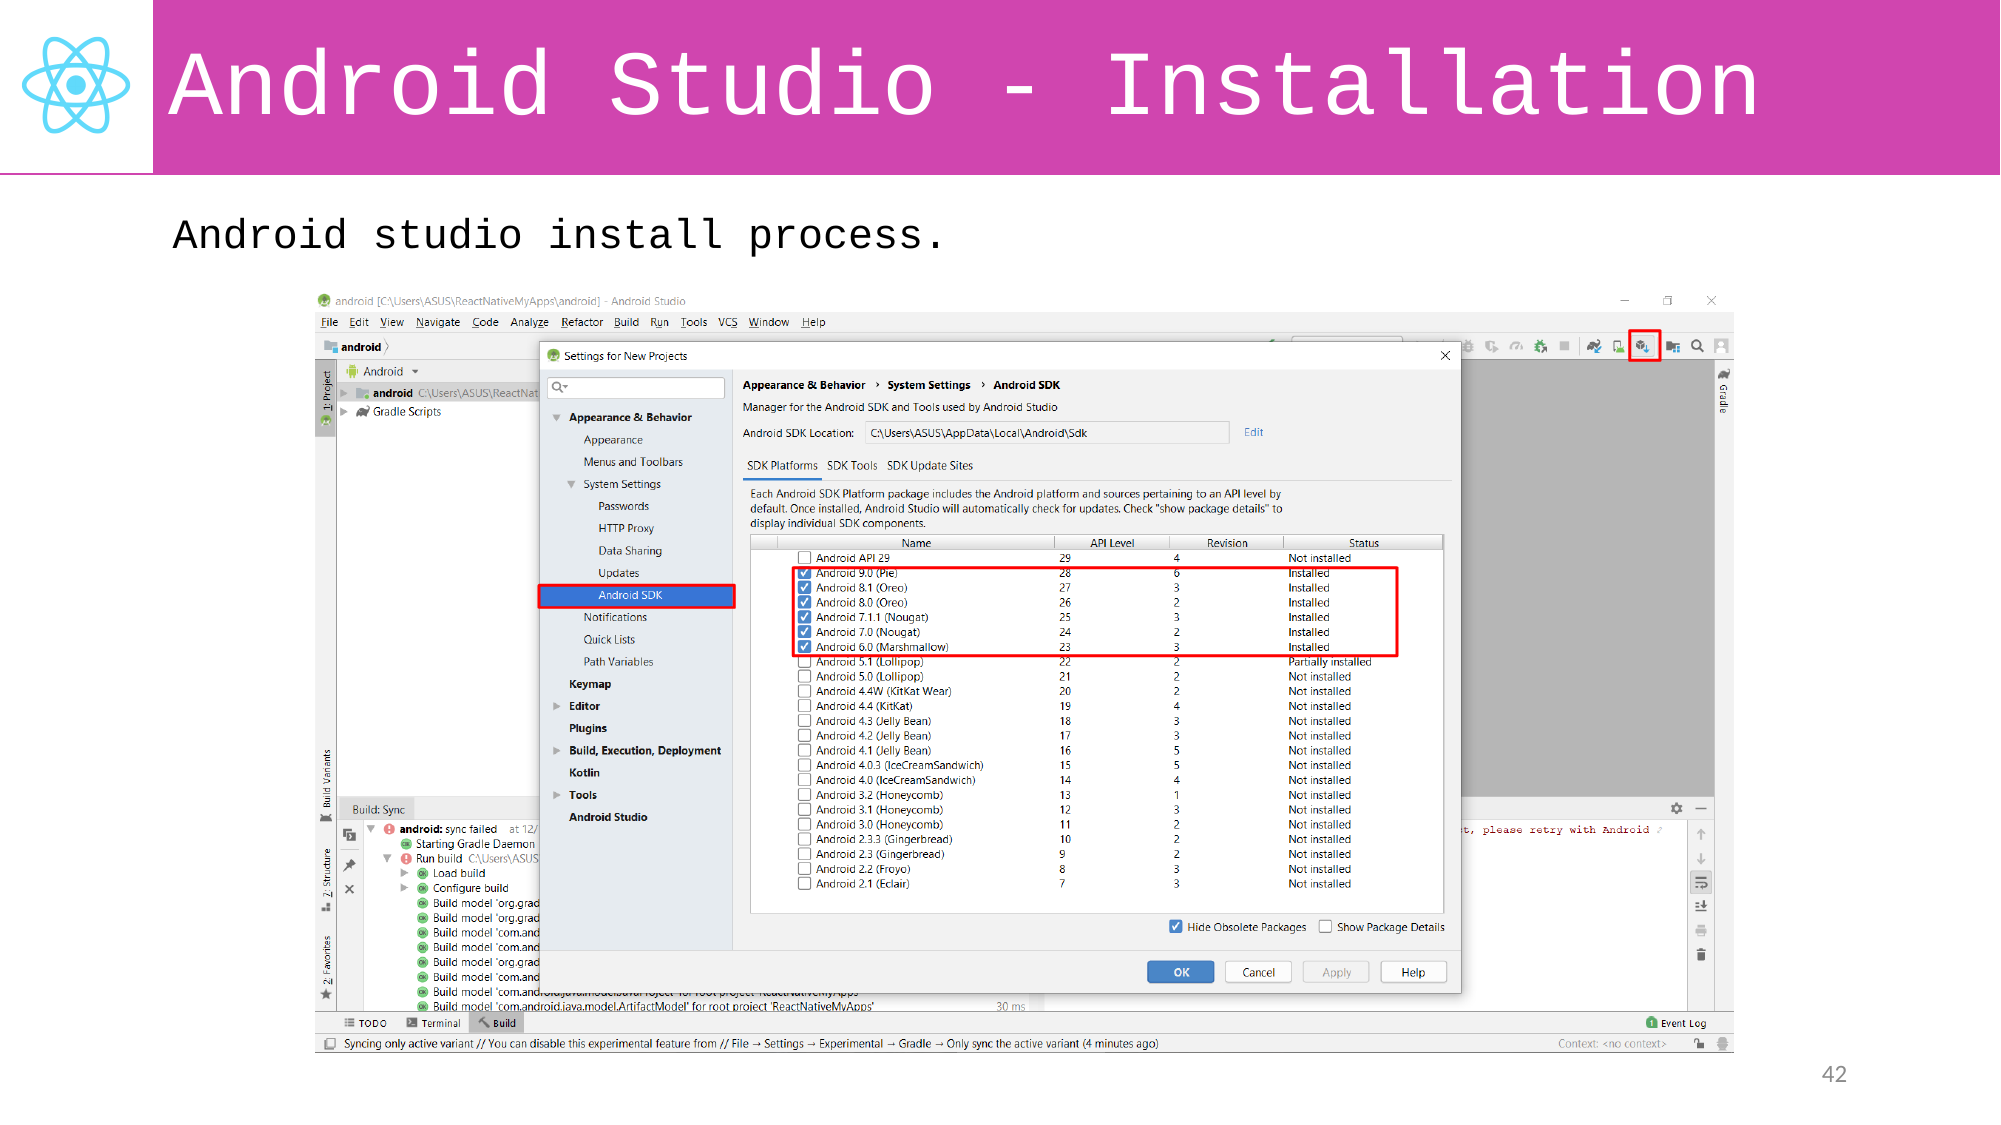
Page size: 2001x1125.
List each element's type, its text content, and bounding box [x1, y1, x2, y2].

text_box Android studio install process. [157, 199, 988, 265]
text_box Android Studio - Installation [153, 0, 2000, 173]
slide_number 42 [1412, 1042, 1863, 1103]
picture [14, 25, 138, 149]
picture [315, 290, 1734, 1053]
